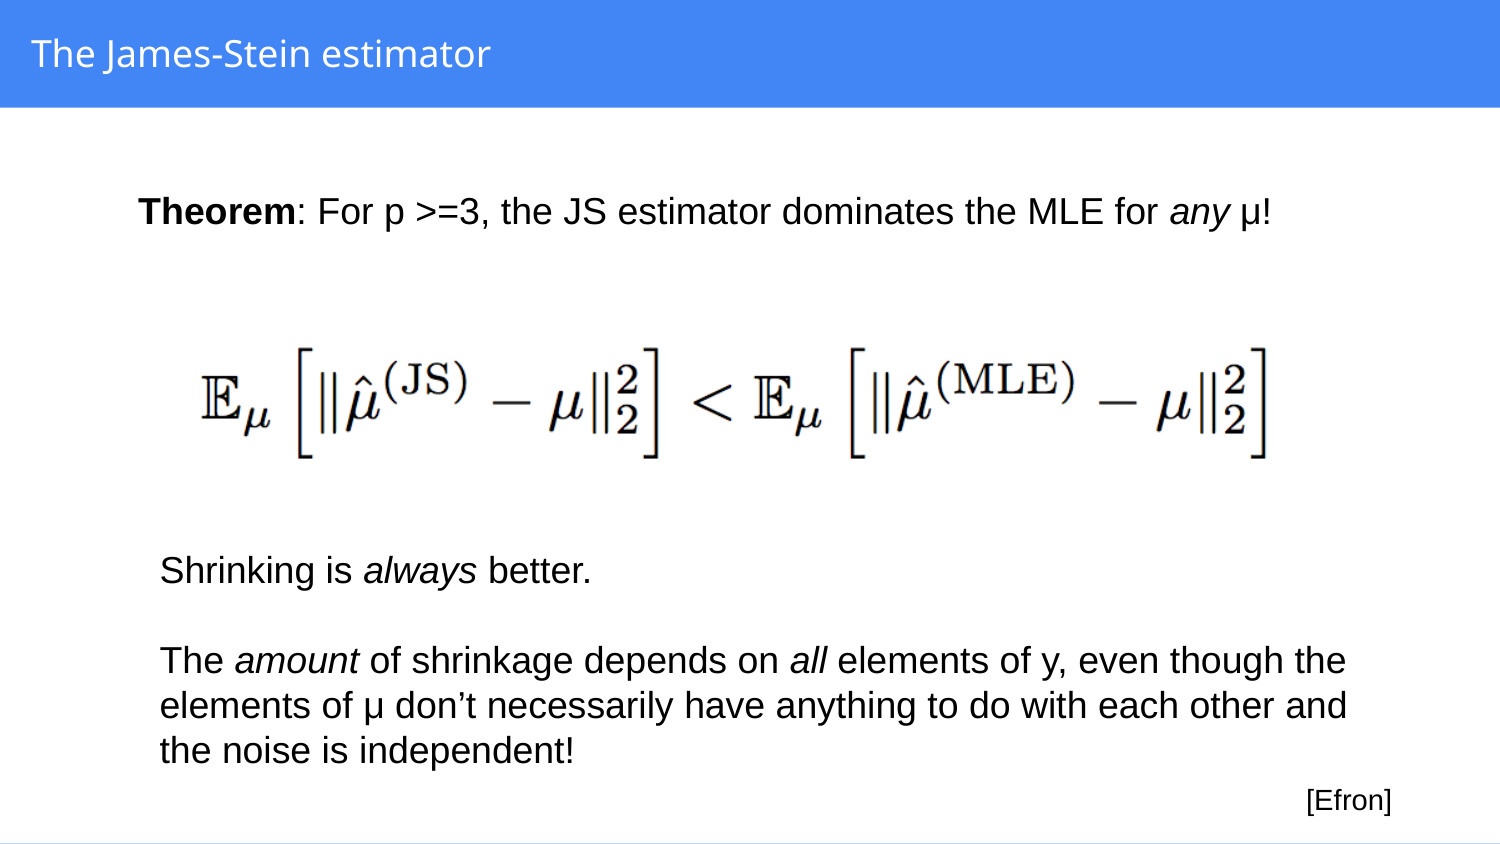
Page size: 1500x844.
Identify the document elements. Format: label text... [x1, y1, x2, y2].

title The James-Stein estimator [16, 2, 1464, 102]
text_box [Efron] [1291, 766, 1481, 831]
text_box Theorem: For p >=3, the JS estimator dominates the MLE for any μ! [123, 172, 1292, 276]
picture [175, 306, 1305, 481]
text_box Shrinking is always better. The amount of shrinkage depends on all elements of y, even though the elements of μ don’t necessarily have anything to do with each other and the noise is independent! [144, 531, 1382, 635]
